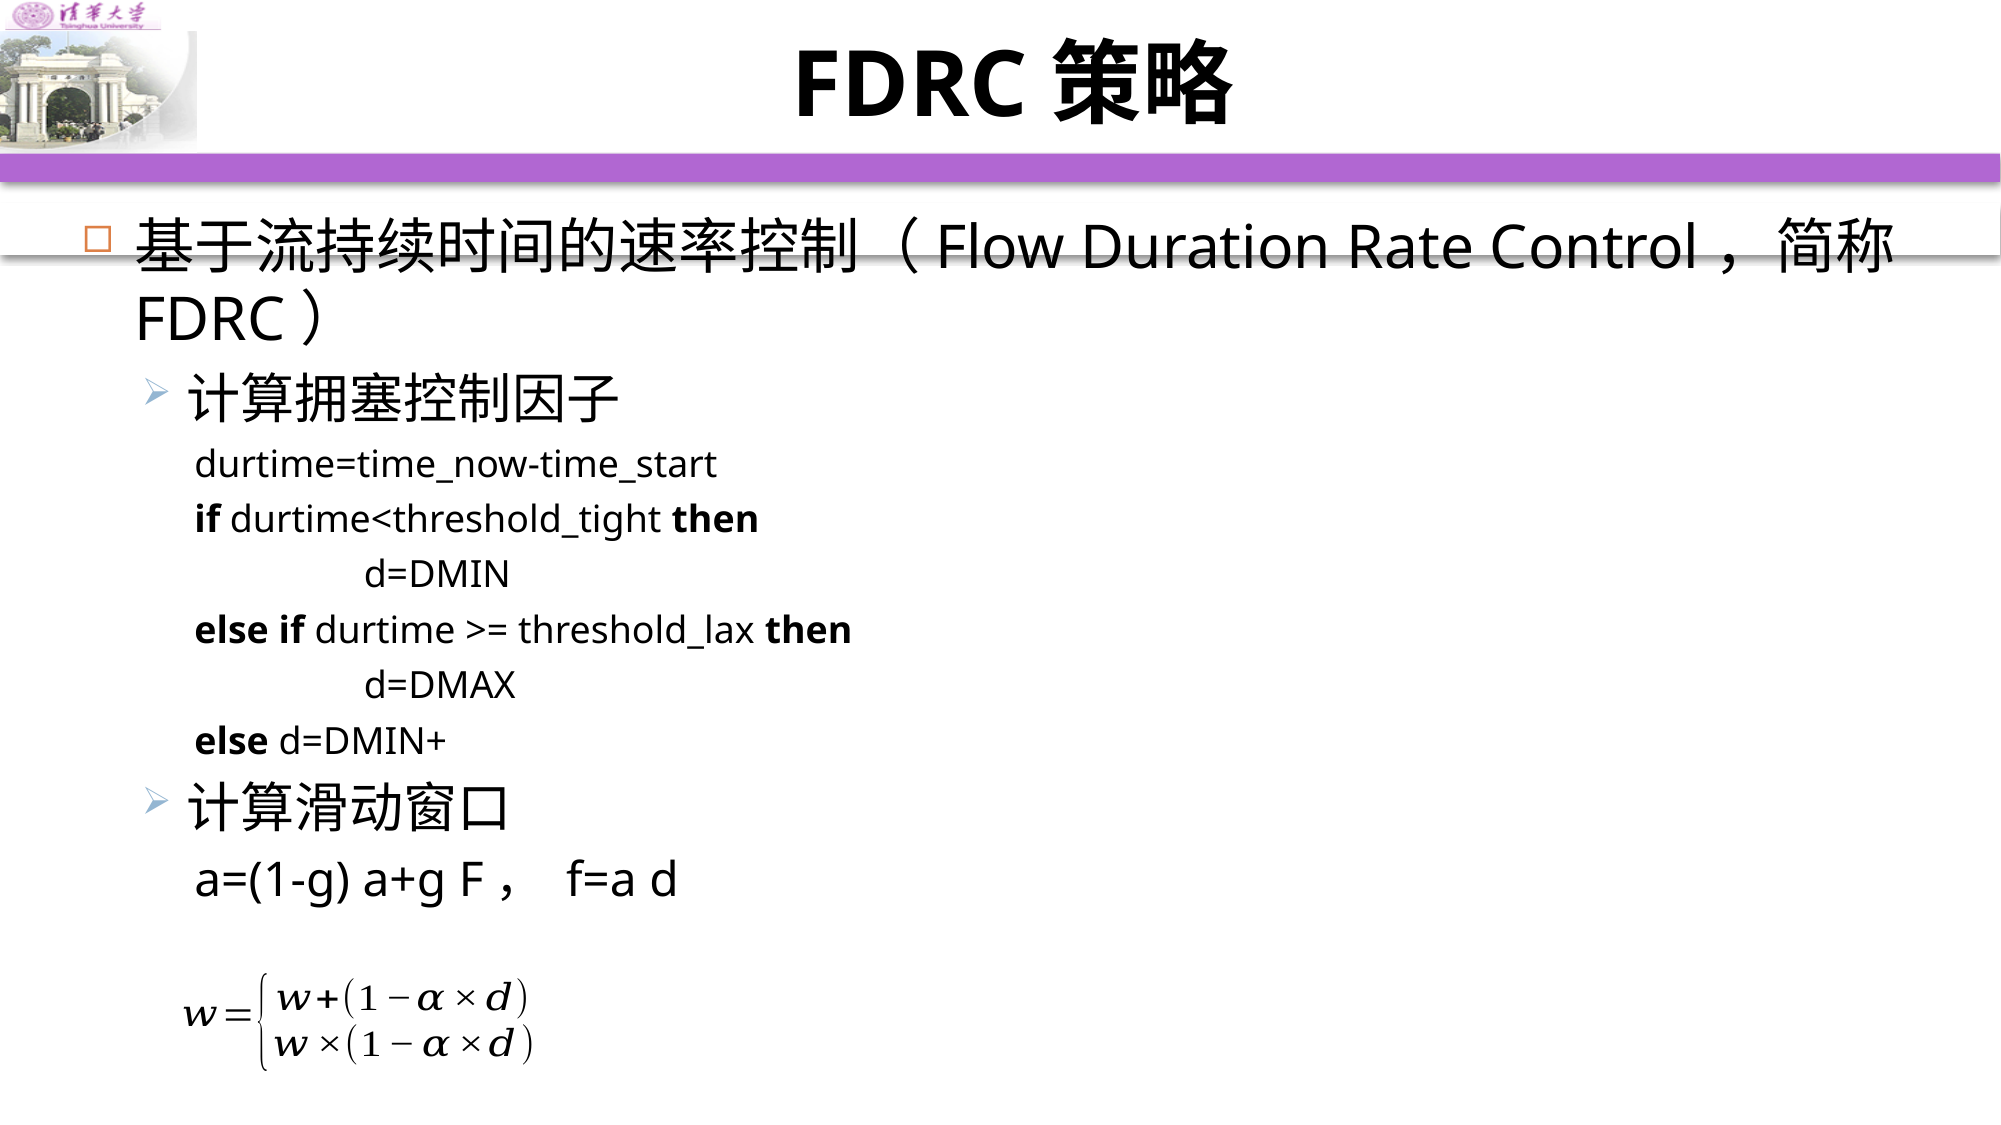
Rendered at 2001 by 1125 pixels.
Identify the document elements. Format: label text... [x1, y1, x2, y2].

title FDRC策略 [66, 21, 1959, 138]
picture [0, 0, 197, 153]
